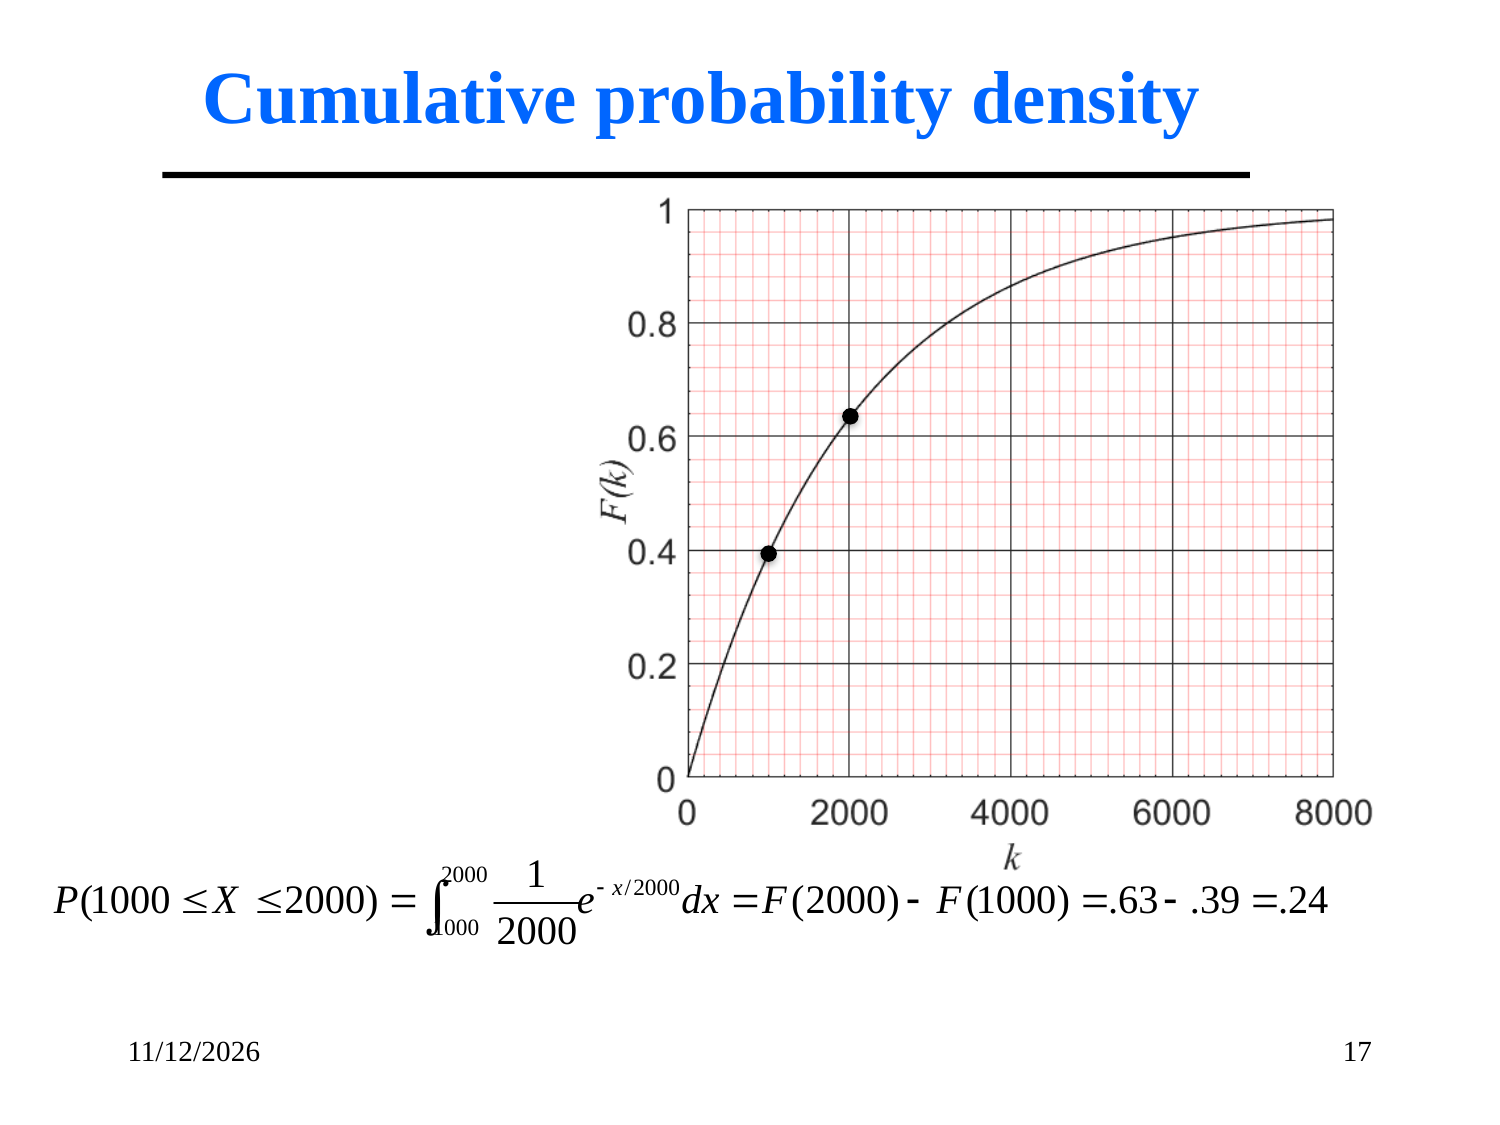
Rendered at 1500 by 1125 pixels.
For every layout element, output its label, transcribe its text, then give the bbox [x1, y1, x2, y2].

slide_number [112, 1024, 426, 1101]
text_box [46, 849, 1335, 954]
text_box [580, 150, 1413, 922]
text_box Cumulative probability density [0, 0, 1338, 188]
slide_number 17 [1074, 1024, 1388, 1101]
